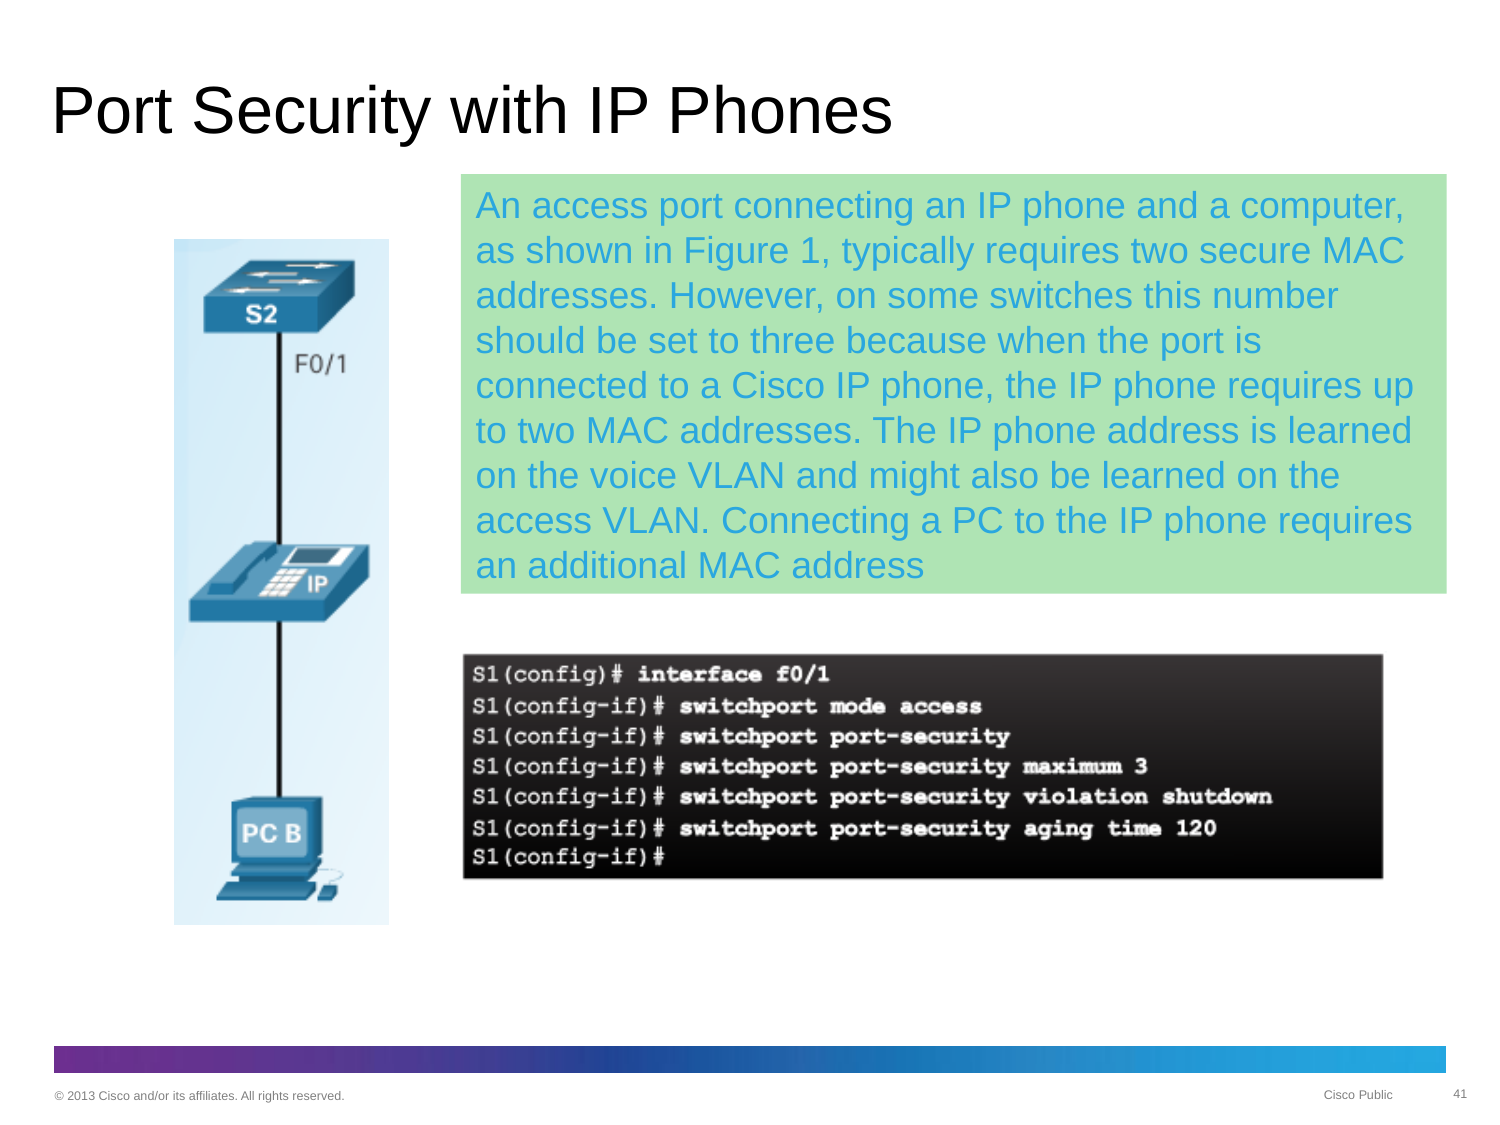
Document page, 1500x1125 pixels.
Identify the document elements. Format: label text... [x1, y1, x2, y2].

picture [460, 650, 1387, 882]
title Port Security with IP Phones [37, 17, 1447, 155]
picture [54, 1046, 1446, 1073]
picture [174, 239, 390, 925]
text_box An access port connecting an IP phone and a computer, as shown in Figure 1, typically requires two secure MAC addresses. However, on some switches this number should be set to three because when the port is connected to a Cisco IP phone, the IP phone requires up to two MAC addresses. The IP phone address is learned on the voice VLAN and might also be learned on the access VLAN. Connecting a PC to the IP phone requires an additional MAC address [460, 174, 1447, 594]
